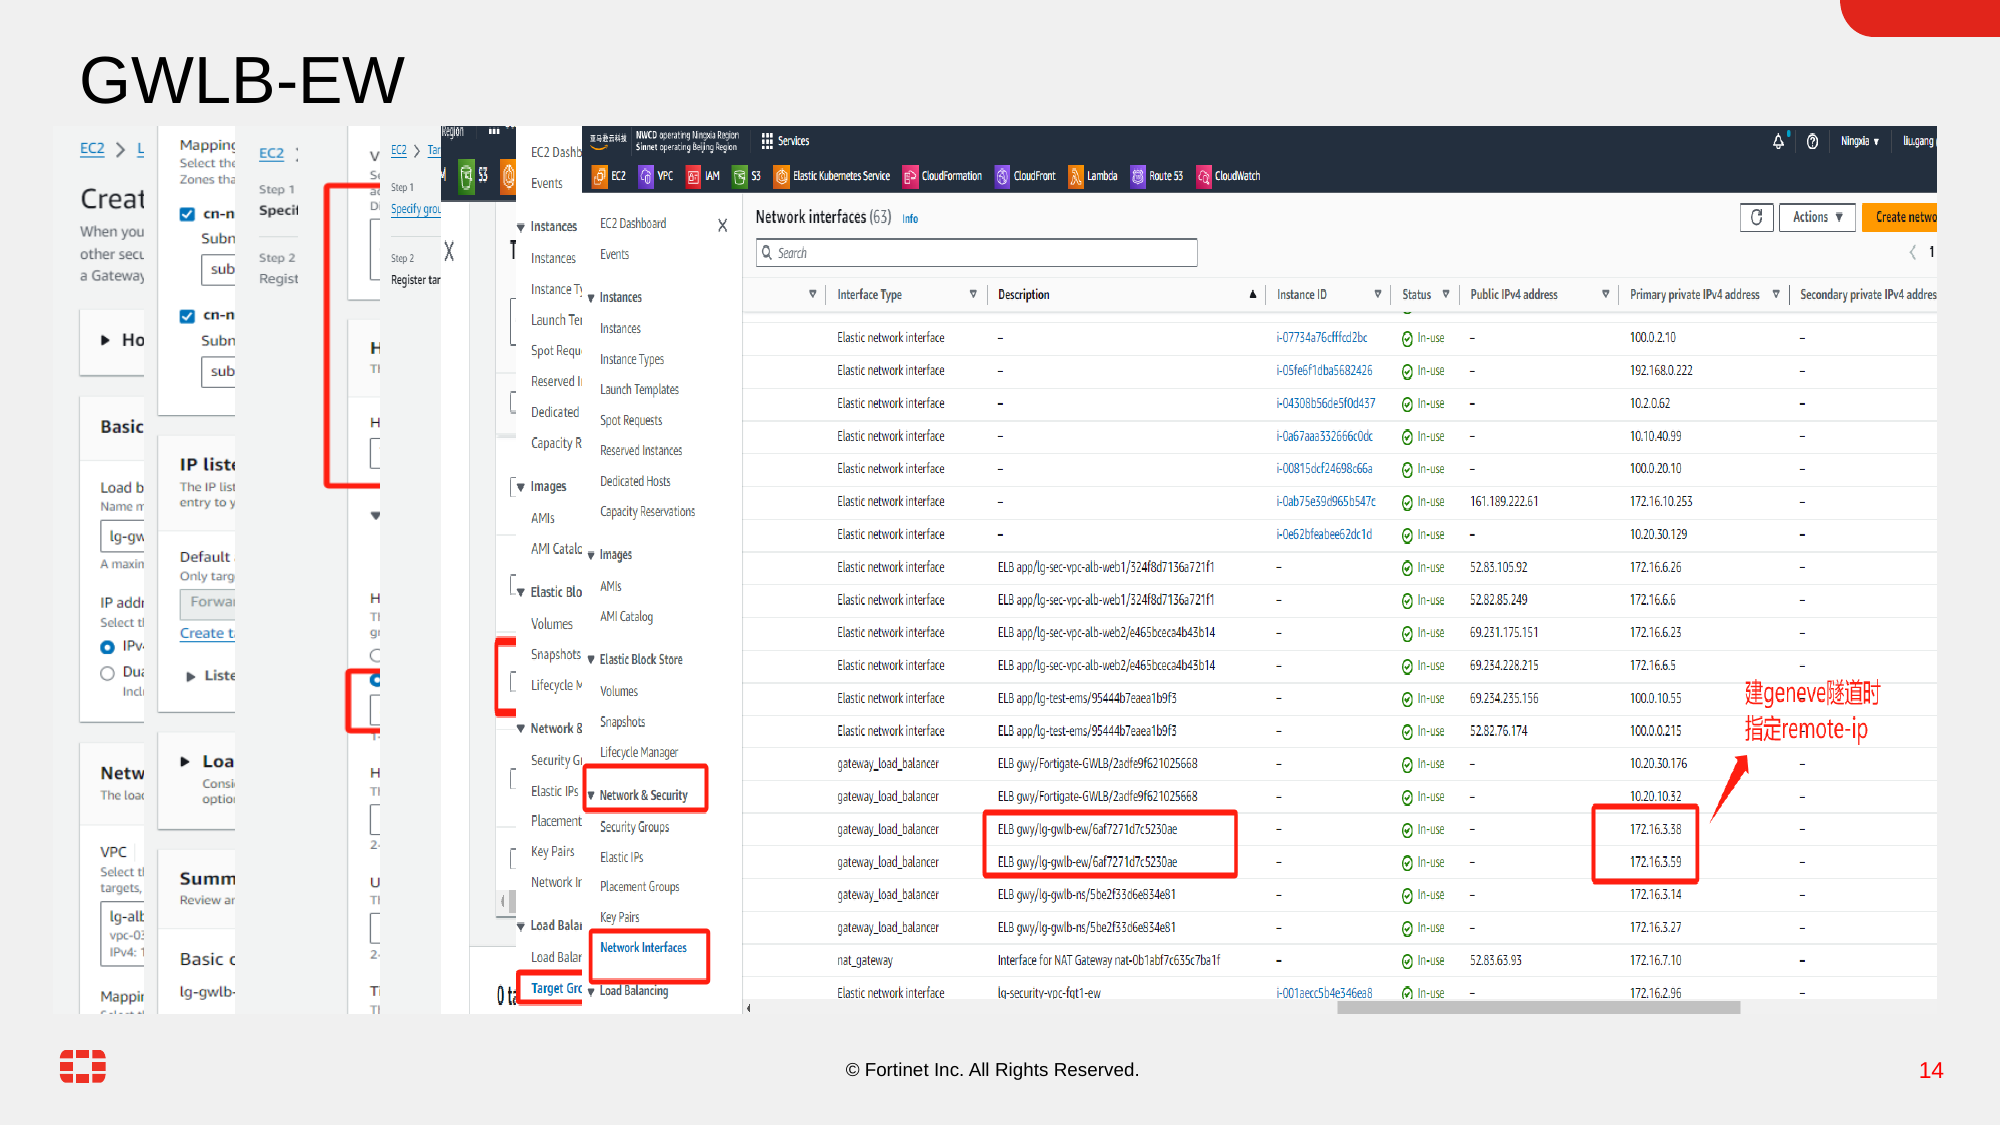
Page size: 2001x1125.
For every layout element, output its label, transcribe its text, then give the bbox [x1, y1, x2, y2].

text_box GWLB-EW [65, 38, 422, 126]
picture [53, 126, 1937, 1014]
